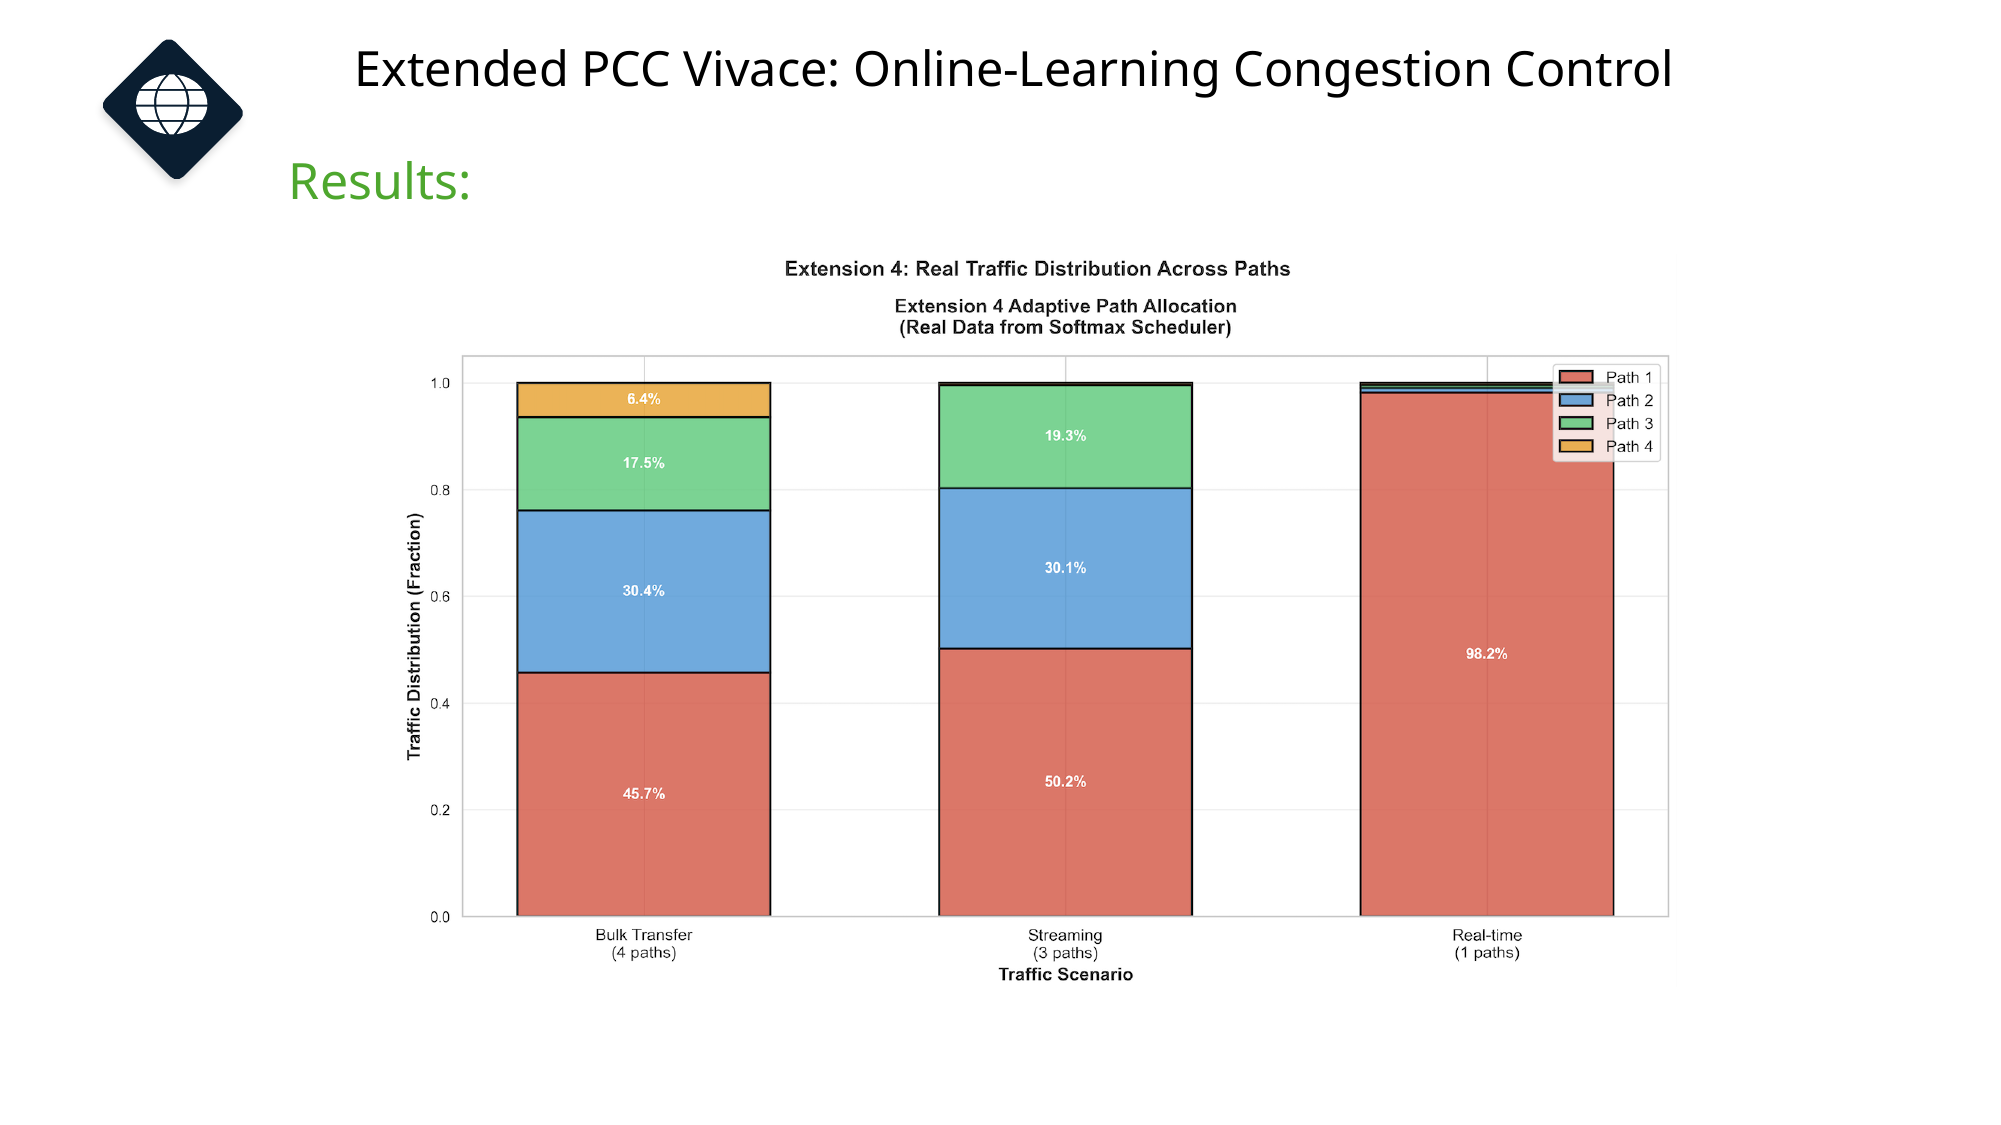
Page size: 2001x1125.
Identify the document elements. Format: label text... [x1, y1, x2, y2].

picture [400, 254, 1677, 988]
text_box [135, 73, 208, 135]
text_box [101, 37, 245, 181]
text_box [68, 3, 282, 217]
title Extended PCC Vivace: Online-Learning Congestion Control [318, 23, 1710, 105]
text_box Results: [274, 141, 529, 217]
